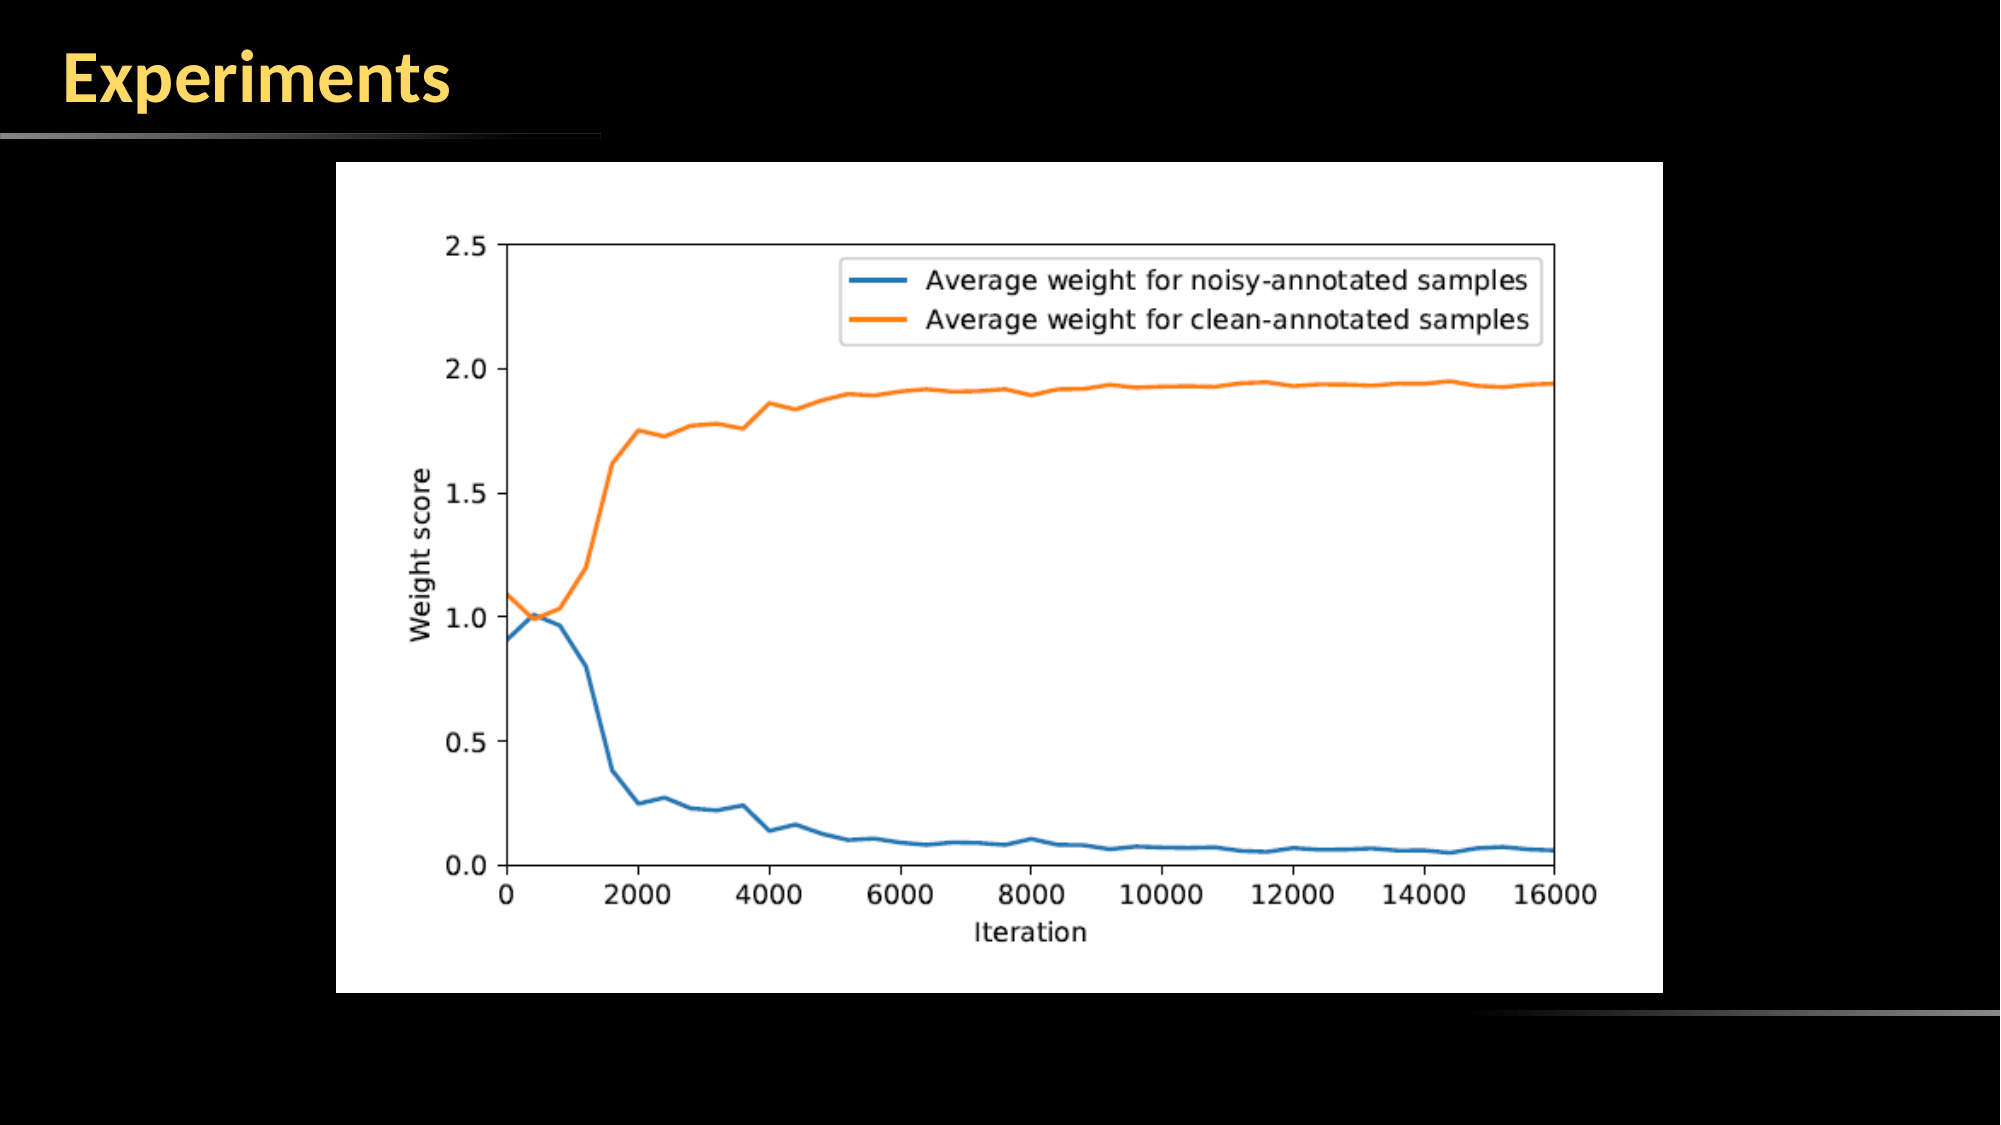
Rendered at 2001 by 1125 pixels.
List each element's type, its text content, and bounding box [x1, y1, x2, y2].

picture [336, 161, 1664, 993]
title Experiments [47, 0, 1942, 167]
picture [1400, 1010, 2000, 1016]
picture [1, 134, 47, 139]
